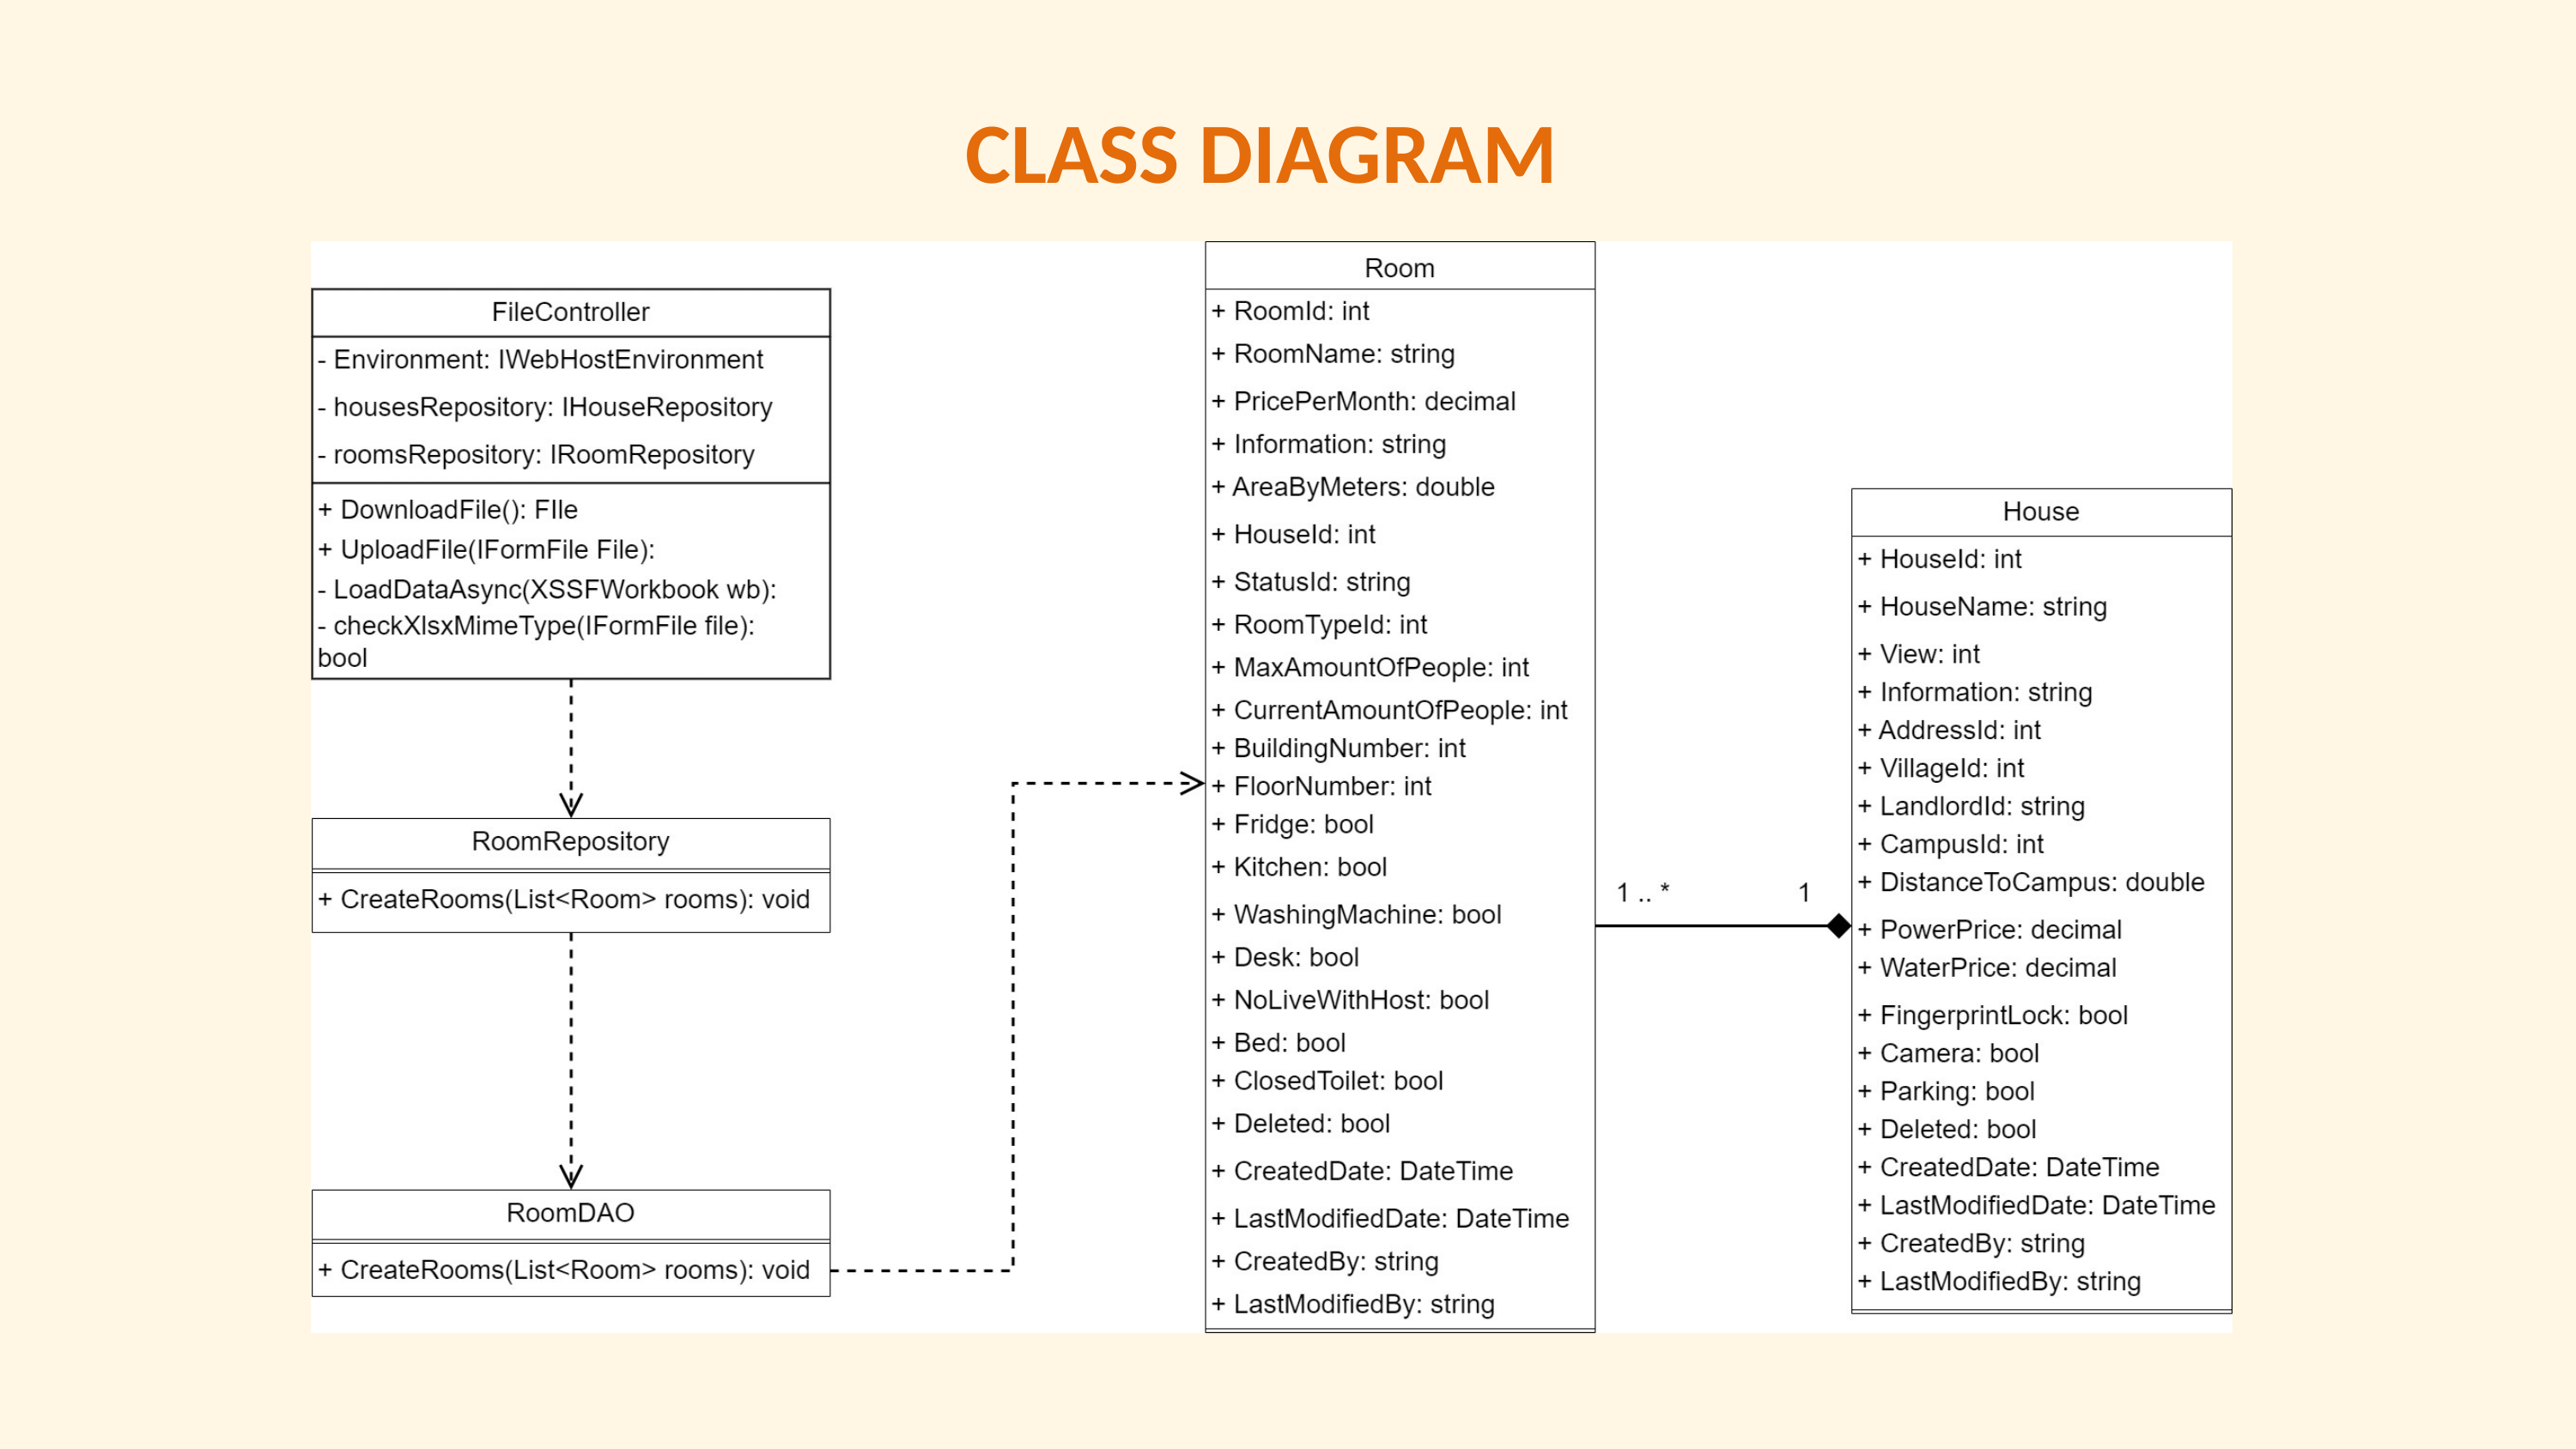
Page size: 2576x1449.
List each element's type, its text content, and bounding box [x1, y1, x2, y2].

text_box CLASS DIAGRAM [952, 91, 1591, 207]
picture [311, 240, 2233, 1333]
